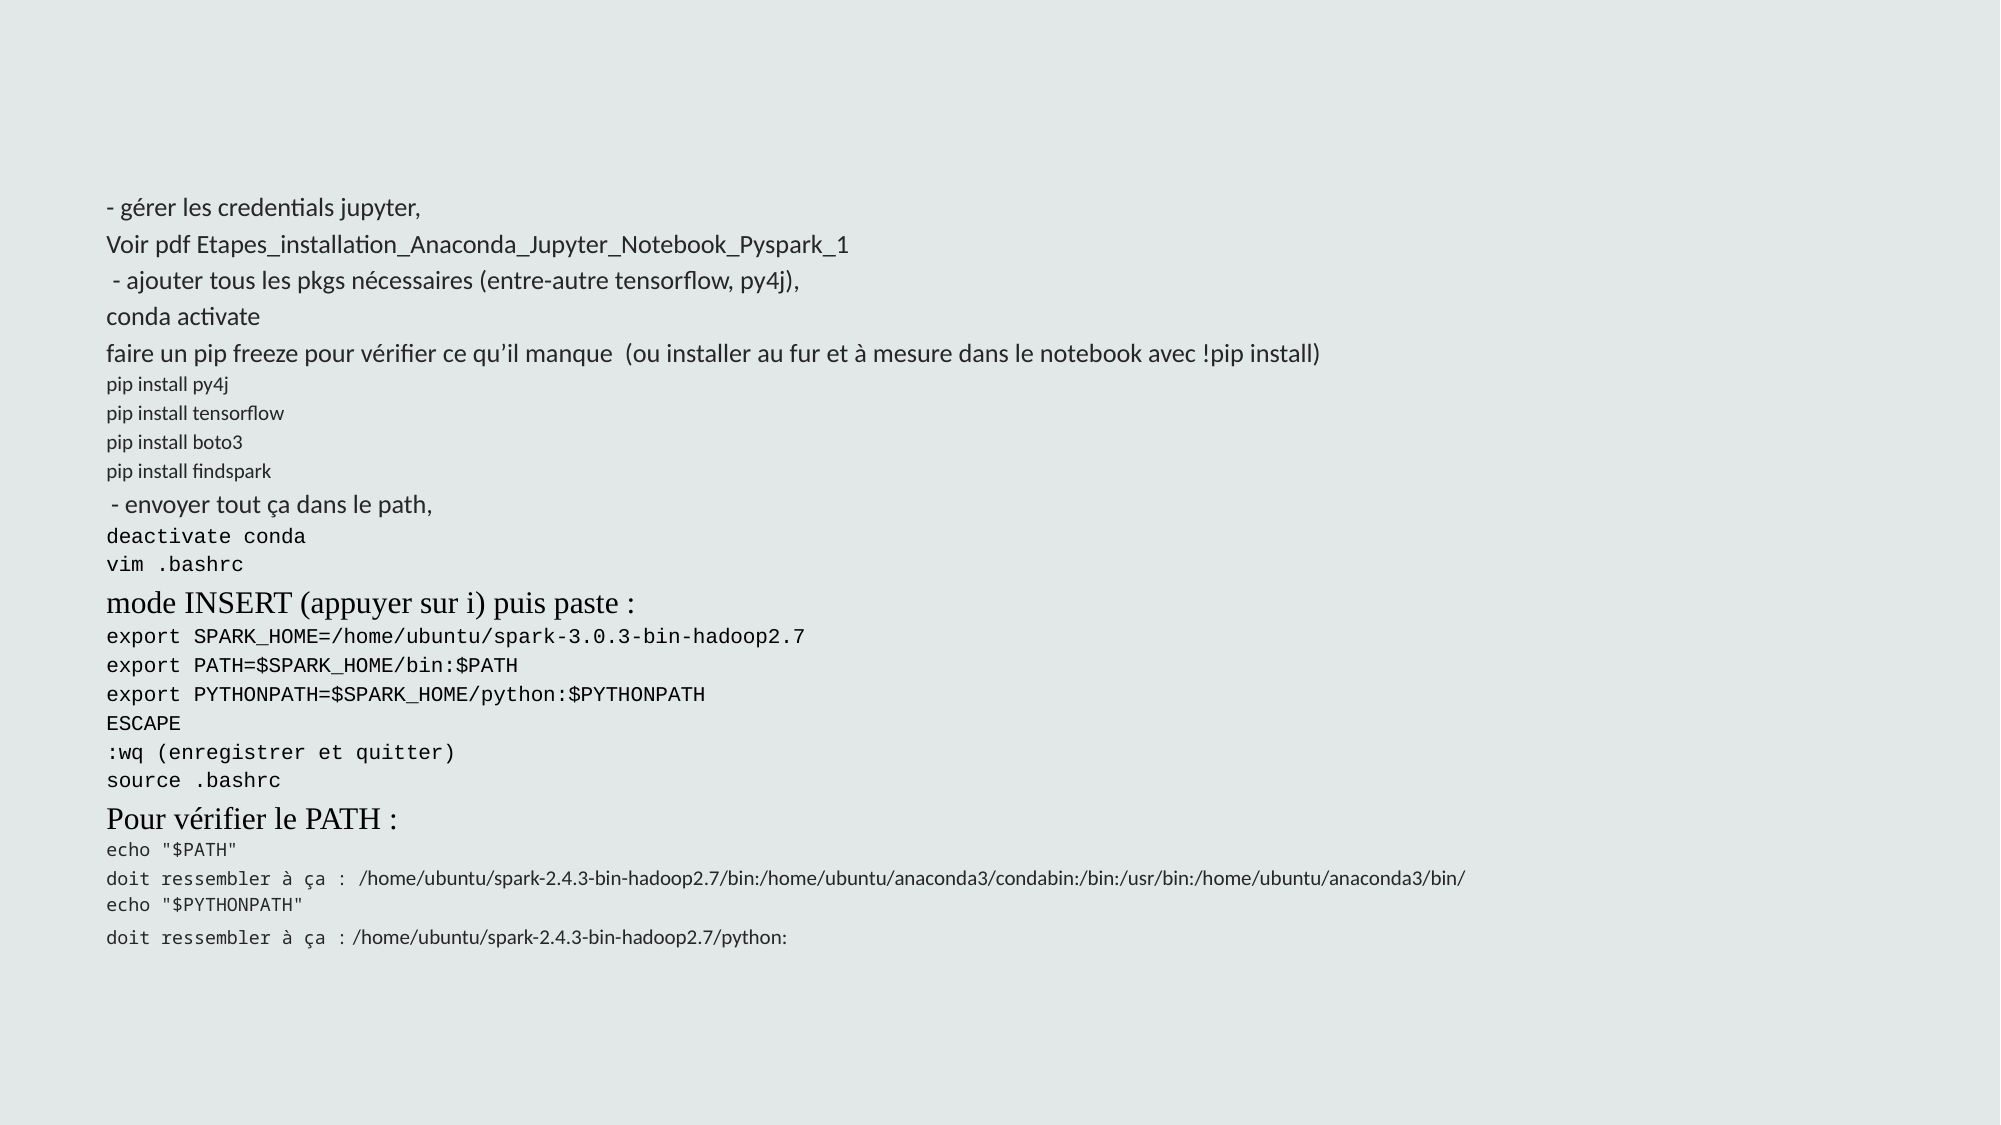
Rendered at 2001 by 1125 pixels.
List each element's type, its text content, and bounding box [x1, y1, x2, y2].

list - gérer les credentials jupyter, Voir pdf Etapes_installation_Anaconda_Jupyter_Notebook_Pyspark_1 - ajouter tous les pkgs nécessaires (entre-autre tensorflow, py4j), conda activate faire un pip freeze pour vérifier ce qu’il manque (ou installer au fur et à mesure dans le notebook avec !pip install) pip install py4j pip install tensorflow pip install boto3 pip install findspark - envoyer tout ça dans le path, deactivate conda vim .bashrc mode INSERT (appuyer sur i) puis paste : export SPARK_HOME=/home/ubuntu/spark-3.0.3-bin-hadoop2.7 export PATH=$SPARK_HOME/bin:$PATH export PYTHONPATH=$SPARK_HOME/python:$PYTHONPATH ESCAPE :wq (enregistrer et quitter) source .bashrc Pour vérifier le PATH : echo "$PATH" doit ressembler à ça : /home/ubuntu/spark-2.4.3-bin-hadoop2.7/bin:/home/ubuntu/anaconda3/condabin:/bin:/usr/bin:/home/ubuntu/anaconda3/bin/ echo "$PYTHONPATH" doit ressembler à ça : /home/ubuntu/spark-2.4.3-bin-hadoop2.7/python: [91, 178, 1909, 959]
